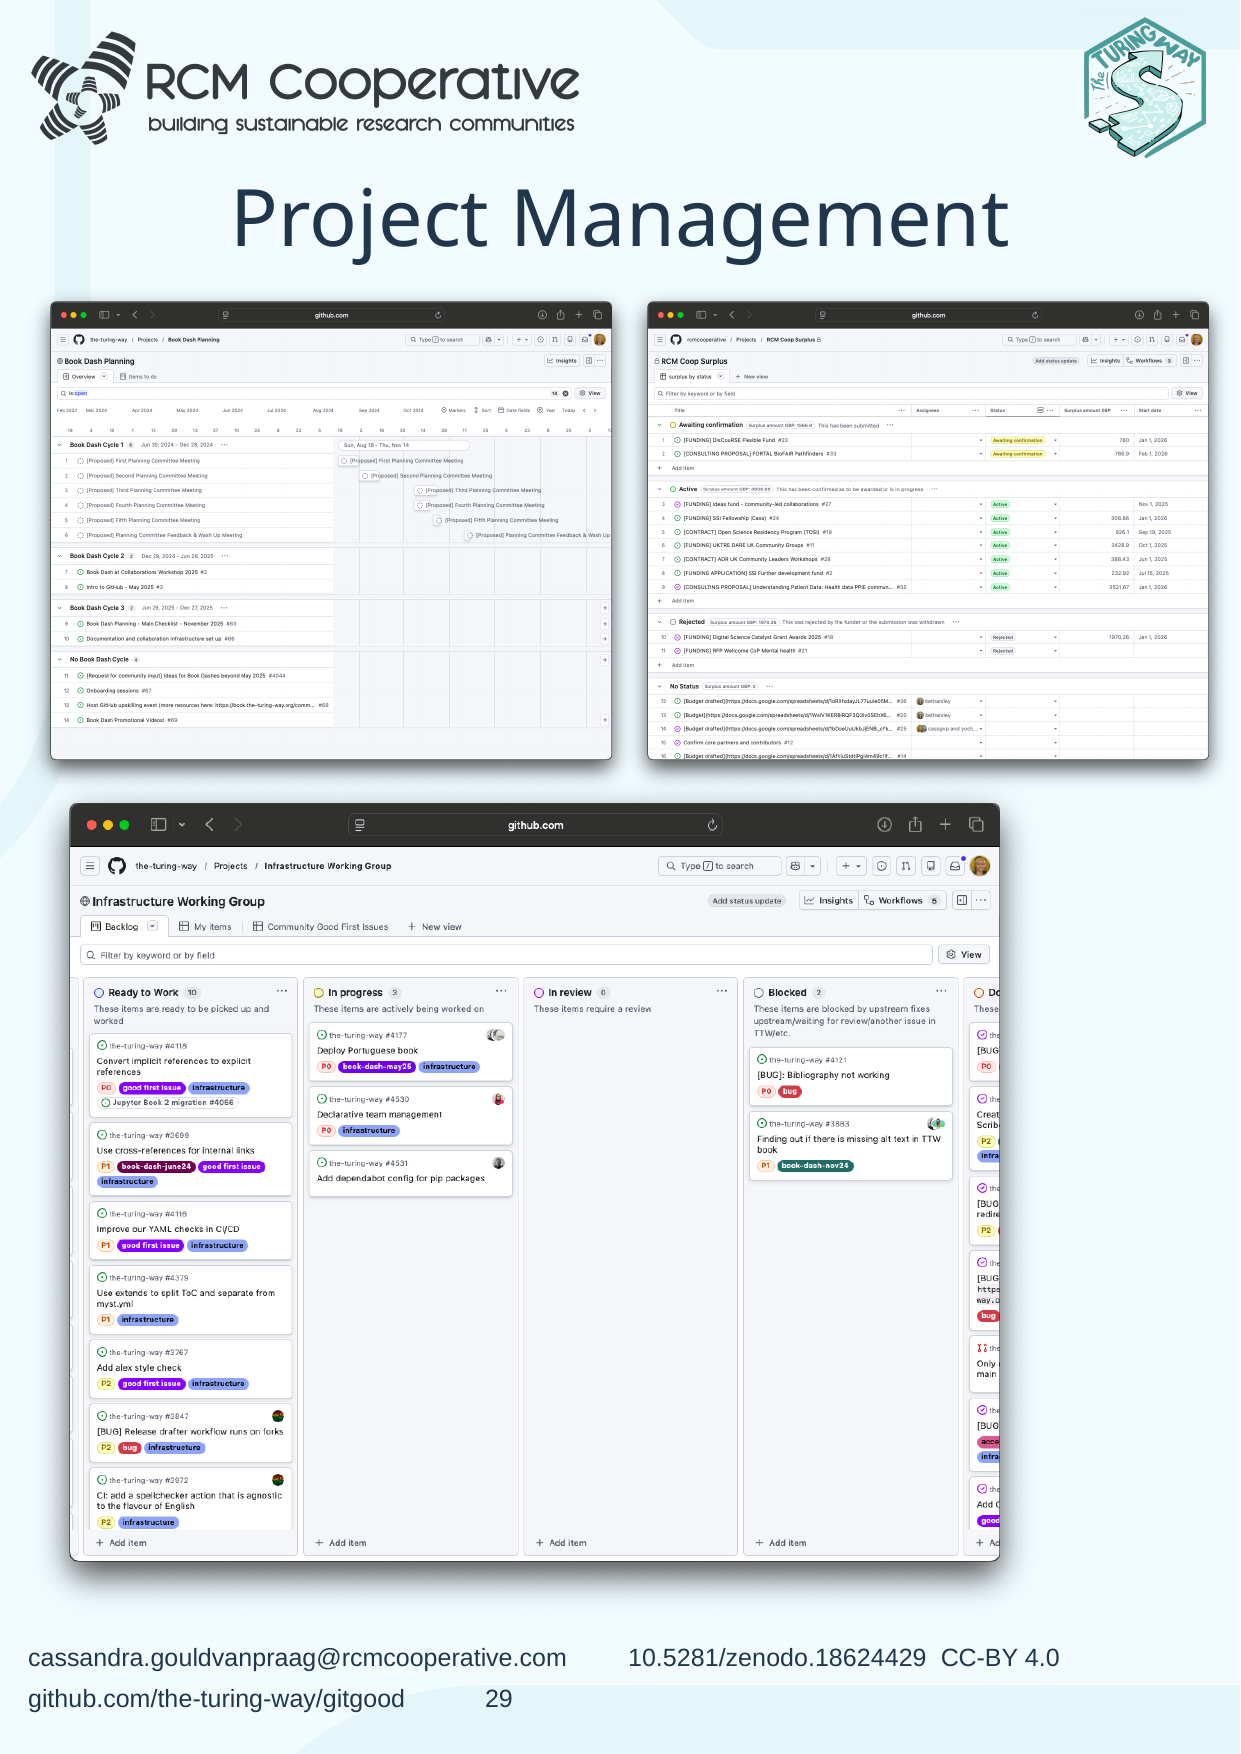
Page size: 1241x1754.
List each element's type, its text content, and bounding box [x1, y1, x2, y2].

title Project Management [75, 151, 1165, 282]
picture [30, 31, 614, 149]
picture [23, 283, 1236, 1621]
picture [1080, 12, 1210, 162]
